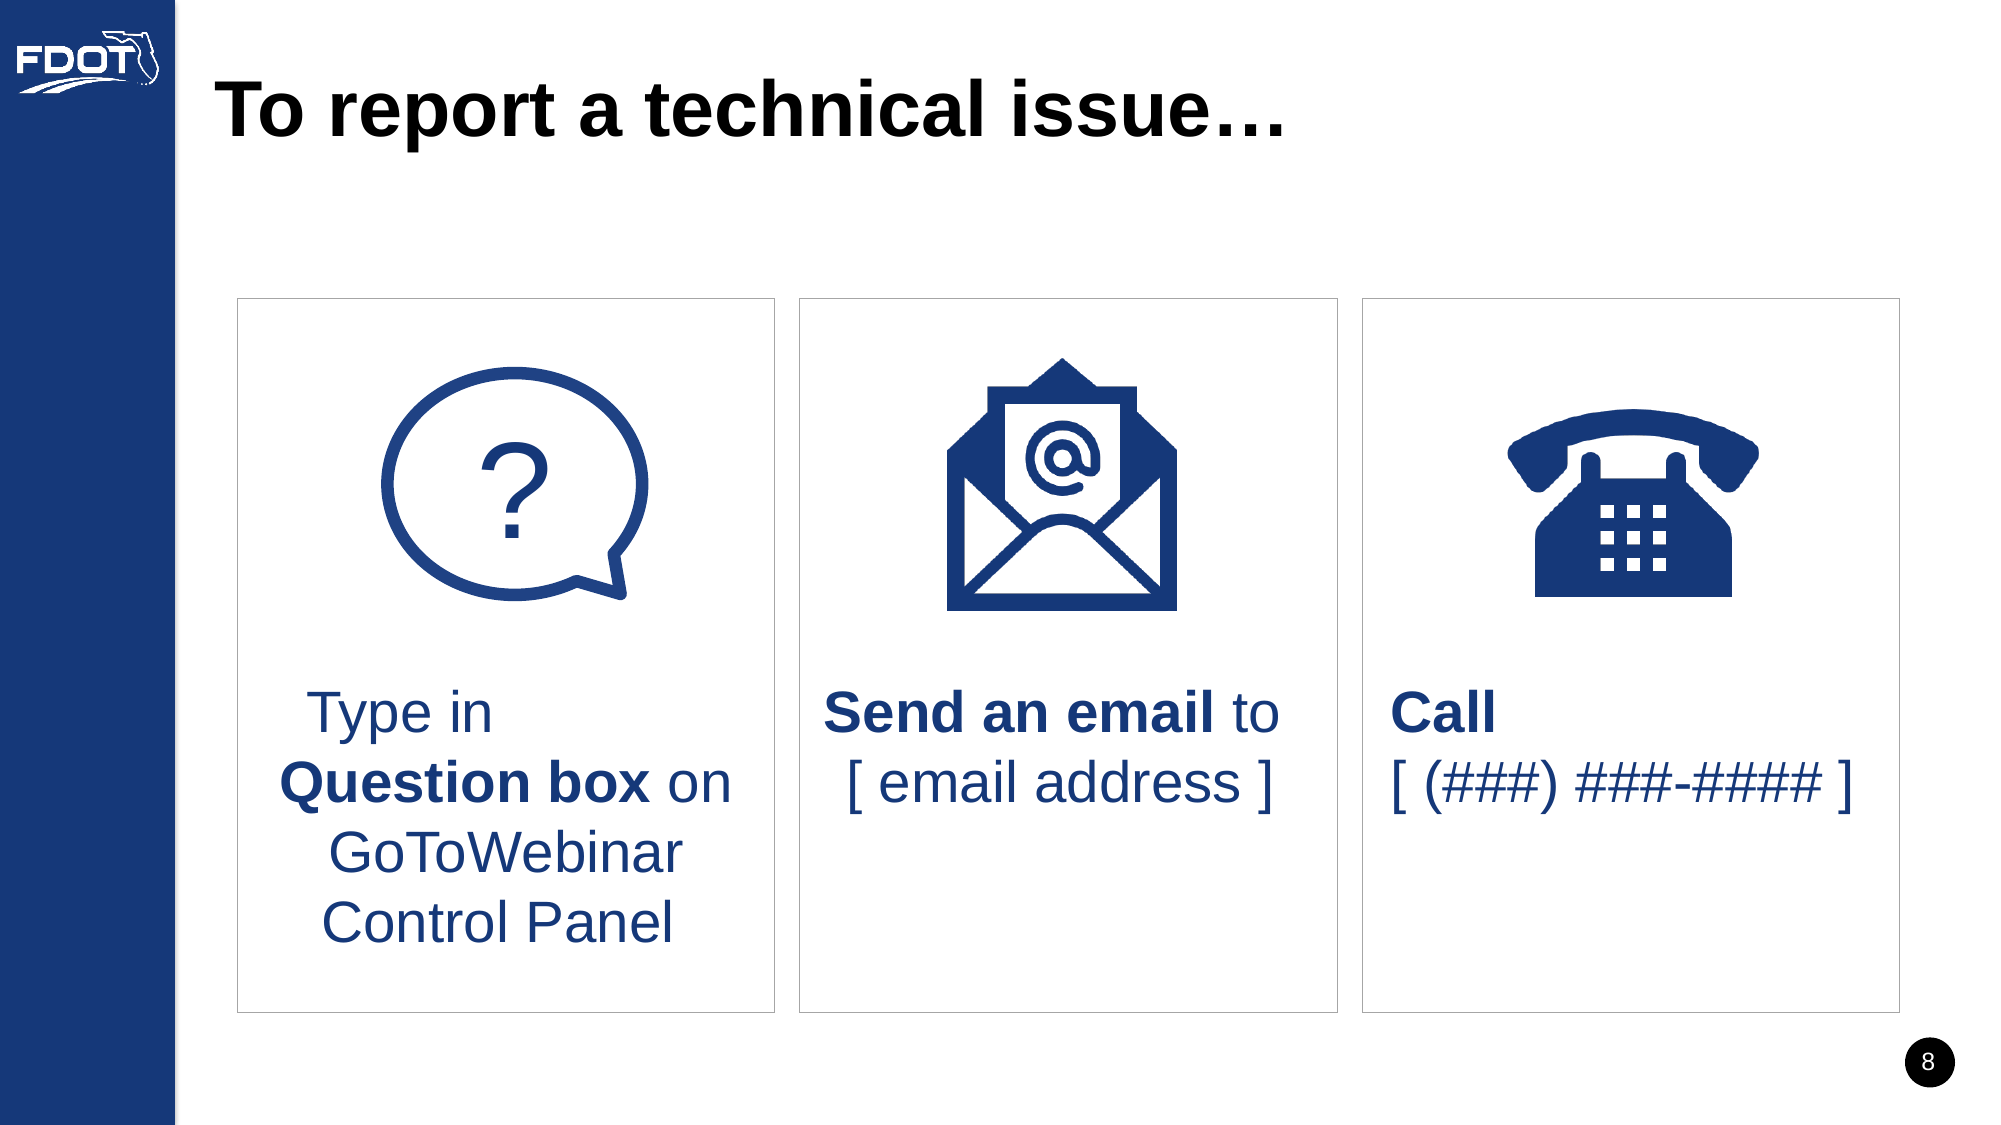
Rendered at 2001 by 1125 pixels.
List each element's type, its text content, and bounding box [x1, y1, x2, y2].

picture [12, 24, 163, 100]
text_box Send an email to [ email address ] [799, 298, 1338, 1013]
text_box Call [ (###) ###-#### ] [1362, 298, 1900, 1013]
picture [924, 345, 1201, 622]
text_box ? [385, 371, 644, 597]
text_box Type in Question box on GoToWebinar Control Panel [237, 298, 775, 1013]
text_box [1886, 1036, 1963, 1088]
picture [1474, 345, 1792, 663]
text_box To report a technical issue… [200, 49, 1963, 138]
